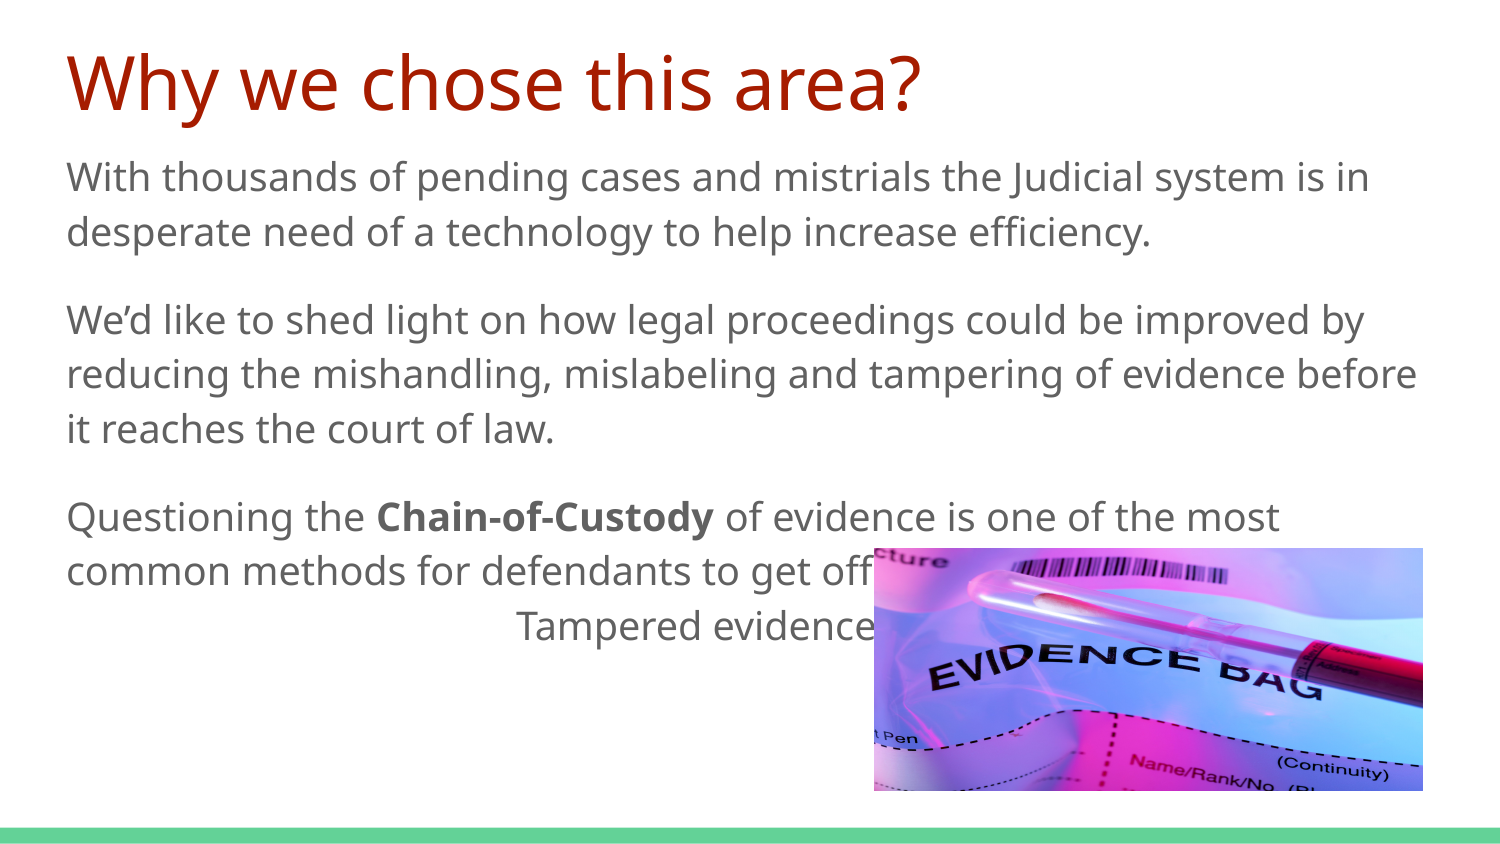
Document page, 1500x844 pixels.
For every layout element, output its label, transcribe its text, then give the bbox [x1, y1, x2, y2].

list With thousands of pending cases and mistrials the Judicial system is in desperate need of a technology to help increase efficiency. We’d like to shed light on how legal proceedings could be improved by reducing the mishandling, mislabeling and tampering of evidence before it reaches the court of law. Questioning the Chain-of-Custody of evidence is one of the most common methods for defendants to get off. Tampered evidence also leads to unfair trials. [51, 129, 1449, 807]
picture [874, 548, 1423, 792]
title Why we chose this area? [51, 20, 1449, 115]
